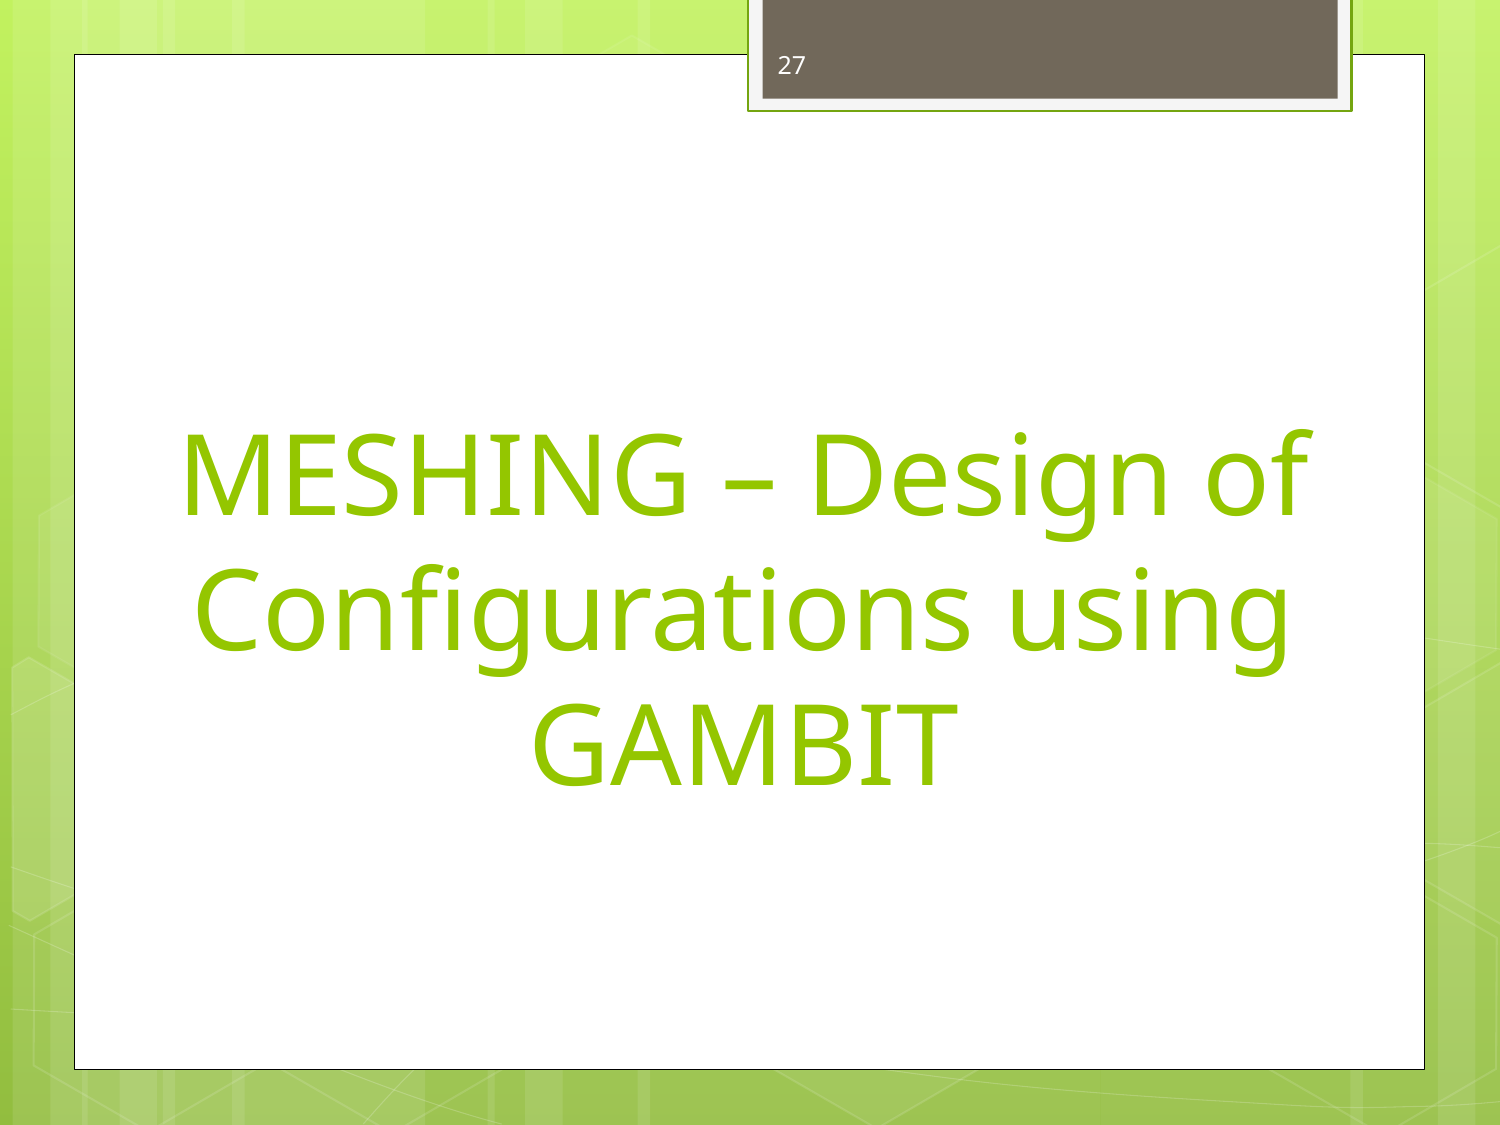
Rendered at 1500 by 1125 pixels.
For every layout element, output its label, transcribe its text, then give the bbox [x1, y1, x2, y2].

slide_number 27 [762, 36, 982, 97]
title MESHING – Design of Configurations using GAMBIT [112, 168, 1375, 950]
